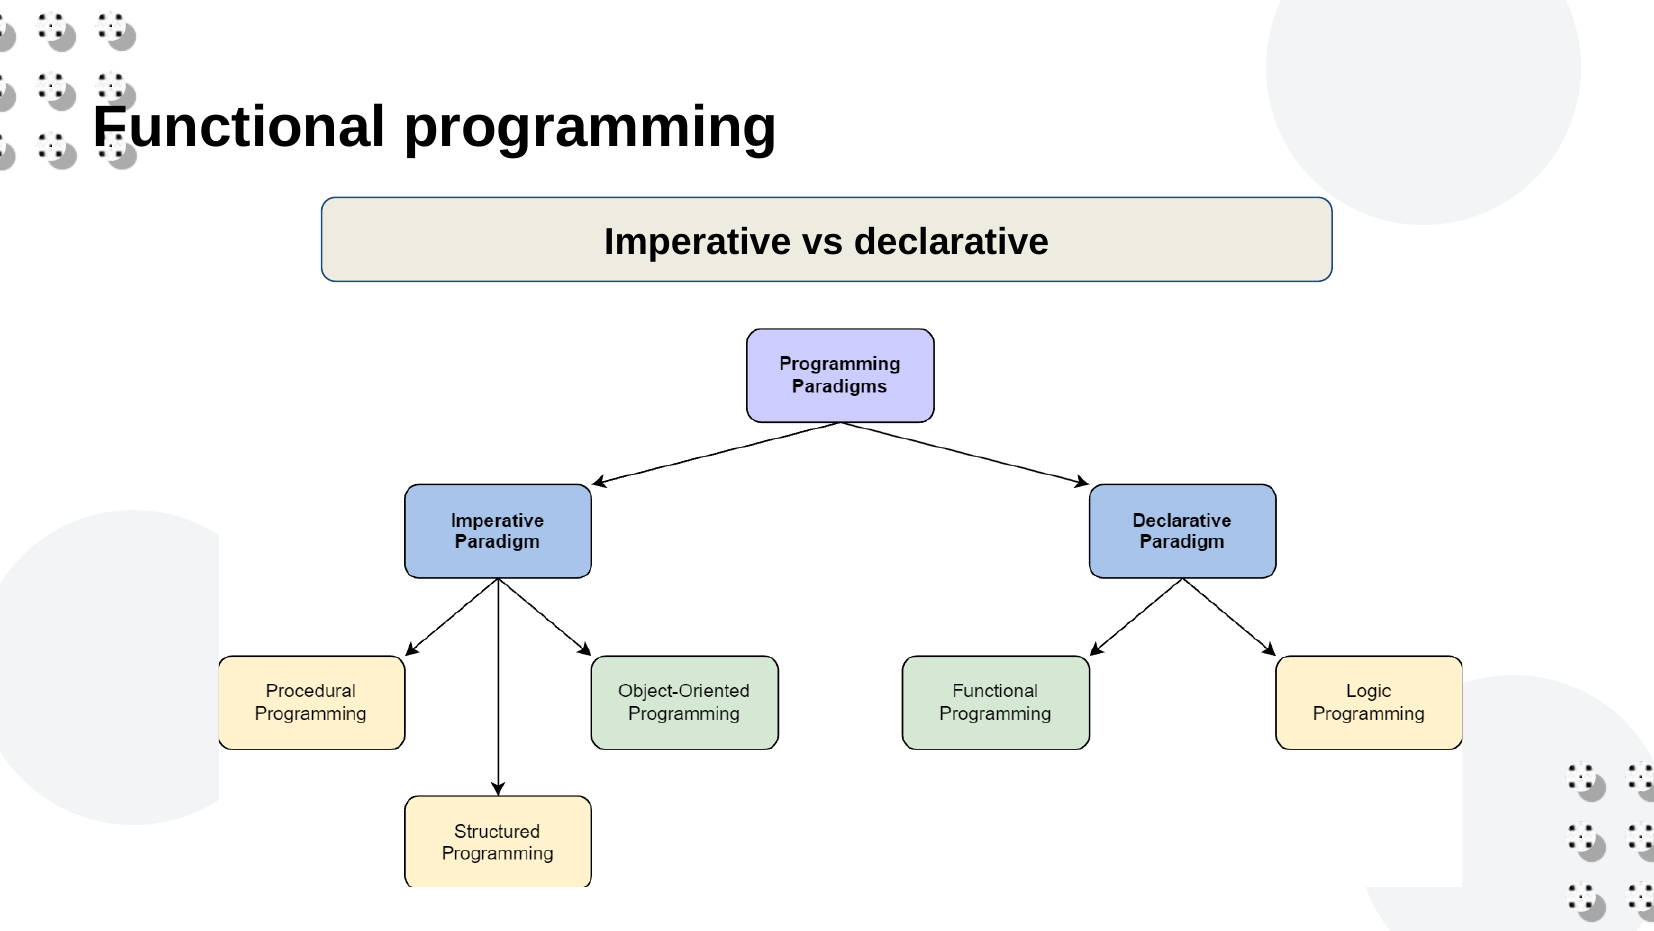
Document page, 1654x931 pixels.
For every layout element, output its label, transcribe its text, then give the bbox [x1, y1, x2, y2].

text_box Functional programming [78, 80, 1180, 165]
picture [0, 134, 7, 159]
picture [0, 74, 6, 99]
picture [35, 11, 66, 42]
picture [35, 130, 66, 161]
picture [1565, 821, 1596, 852]
picture [1625, 821, 1654, 852]
picture [35, 70, 66, 101]
picture [218, 313, 1463, 887]
picture [1565, 761, 1596, 792]
picture [97, 70, 125, 80]
picture [95, 10, 126, 41]
picture [1625, 761, 1654, 792]
picture [1625, 881, 1654, 912]
text_box Imperative vs declarative [321, 197, 1333, 282]
picture [0, 14, 6, 38]
picture [1565, 881, 1596, 912]
